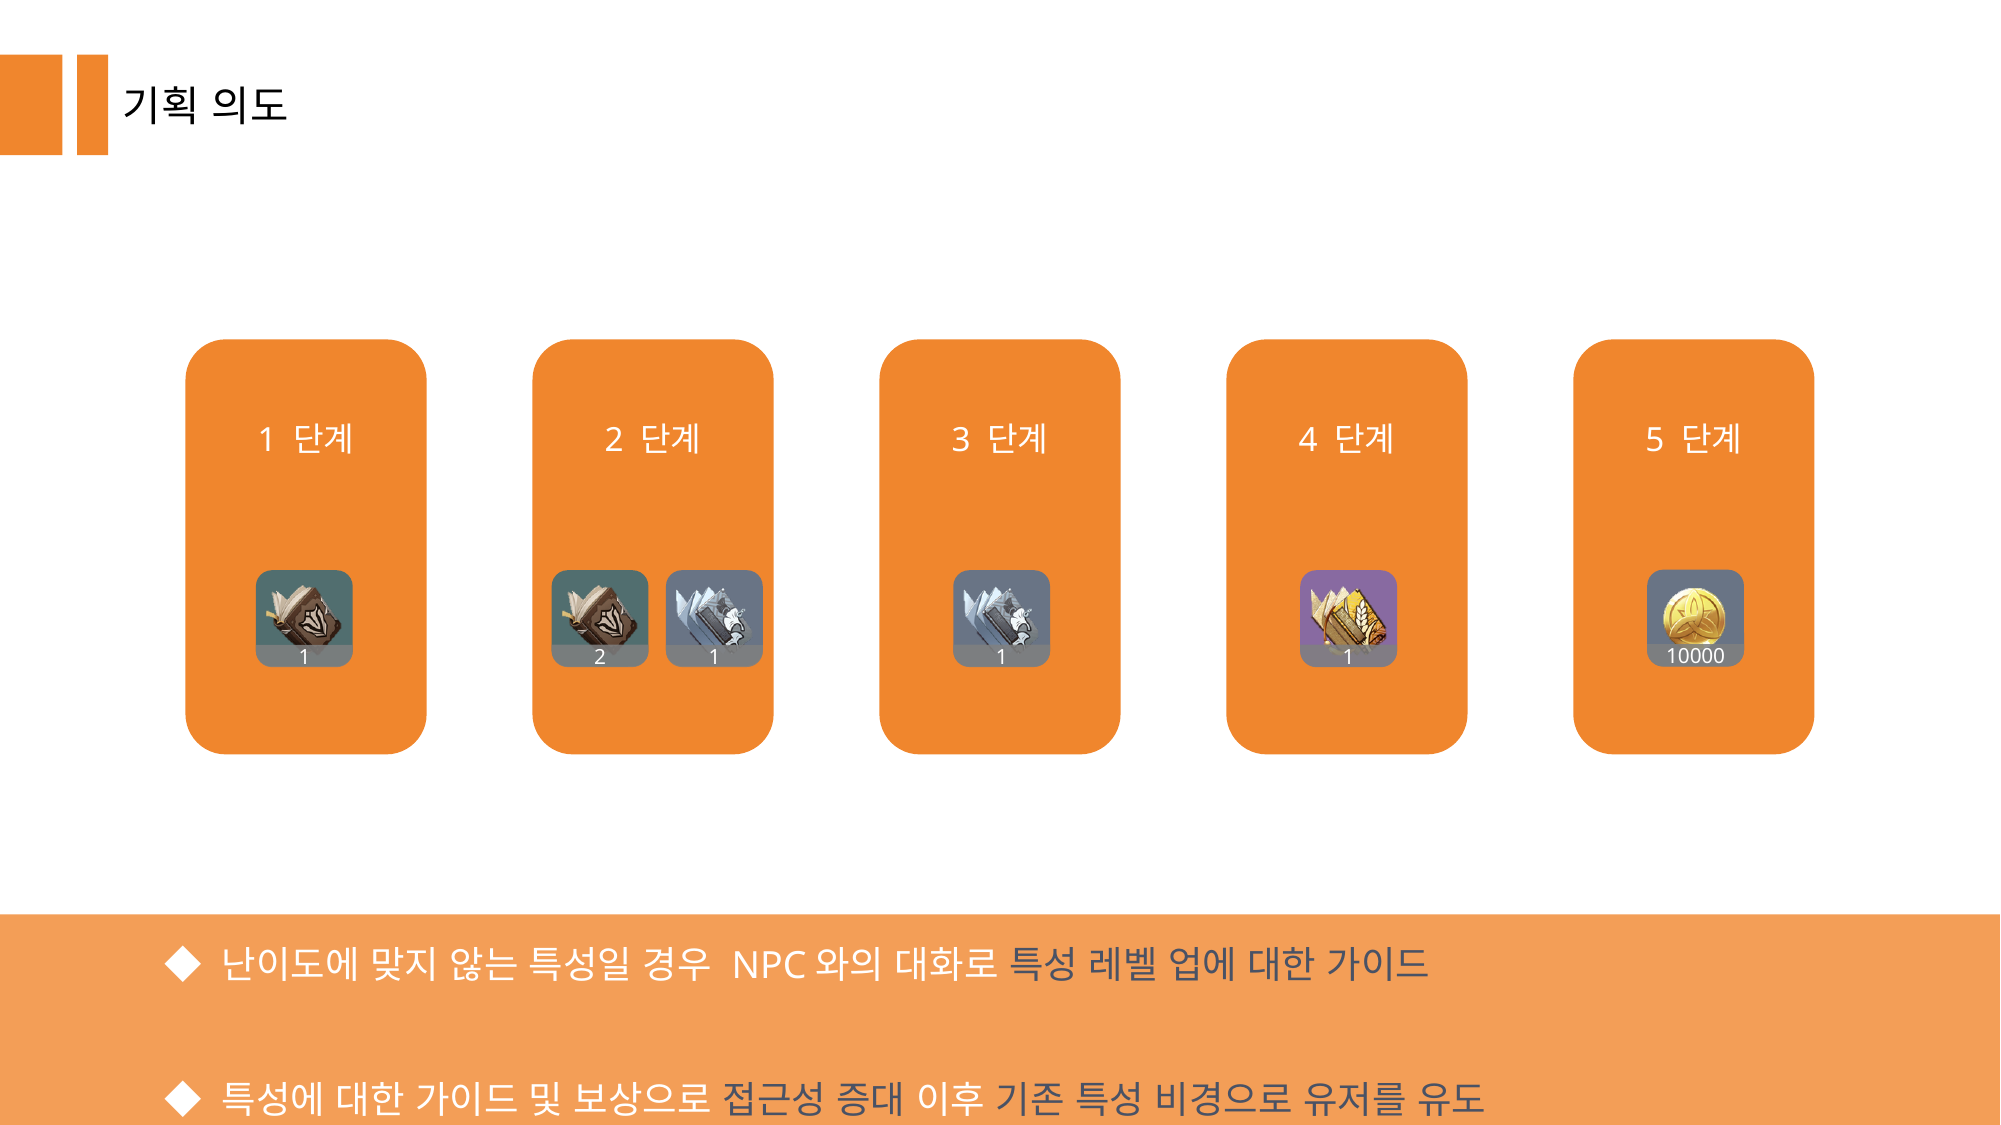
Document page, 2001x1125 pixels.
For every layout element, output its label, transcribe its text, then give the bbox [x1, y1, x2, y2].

text_box [0, 53, 63, 156]
text_box 2 단계 [531, 338, 775, 756]
text_box ◆ 난이도에 맞지 않는 특성일 경우 NPC와의 대화로 특성 레벨 업에 대한 가이드 ◆ 특성에 대한 가이드 및 보상으로 접근성 증대 이후 기존 특성 비경으로 유저를 유도 [0, 913, 2000, 1125]
text_box [76, 53, 107, 156]
text_box 3 단계 [878, 338, 1122, 756]
text_box 기획 의도 [107, 53, 691, 156]
text_box 1 단계 [184, 338, 428, 756]
text_box 5 단계 [1572, 338, 1816, 756]
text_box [953, 570, 1051, 668]
text_box 4 단계 [1225, 338, 1469, 756]
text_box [551, 570, 649, 668]
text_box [255, 570, 353, 668]
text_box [1647, 569, 1744, 667]
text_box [1300, 570, 1398, 668]
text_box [665, 570, 763, 668]
